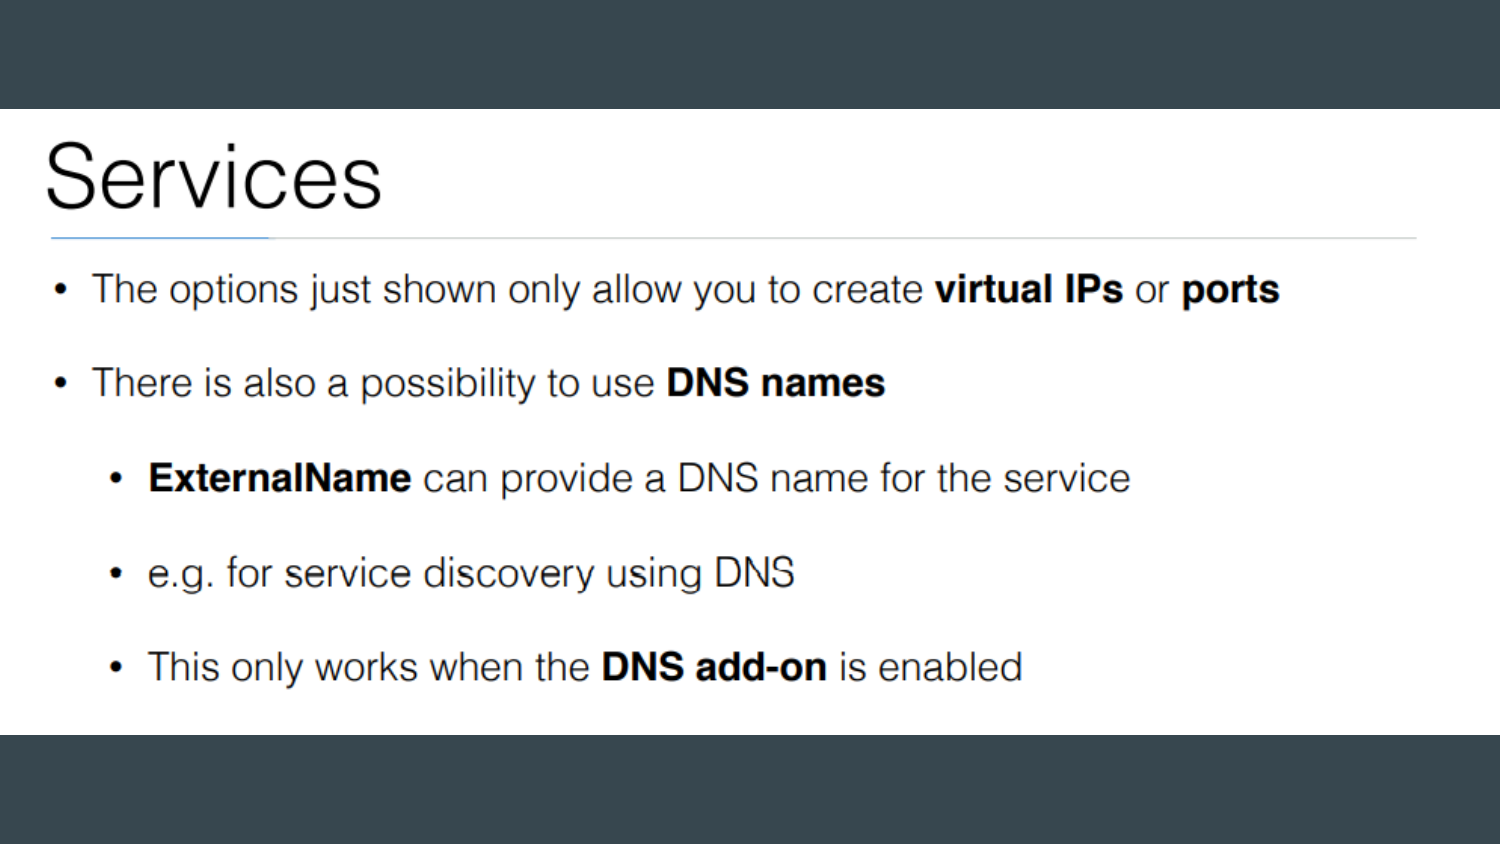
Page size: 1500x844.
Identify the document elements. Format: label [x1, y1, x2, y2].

picture [0, 109, 1500, 735]
